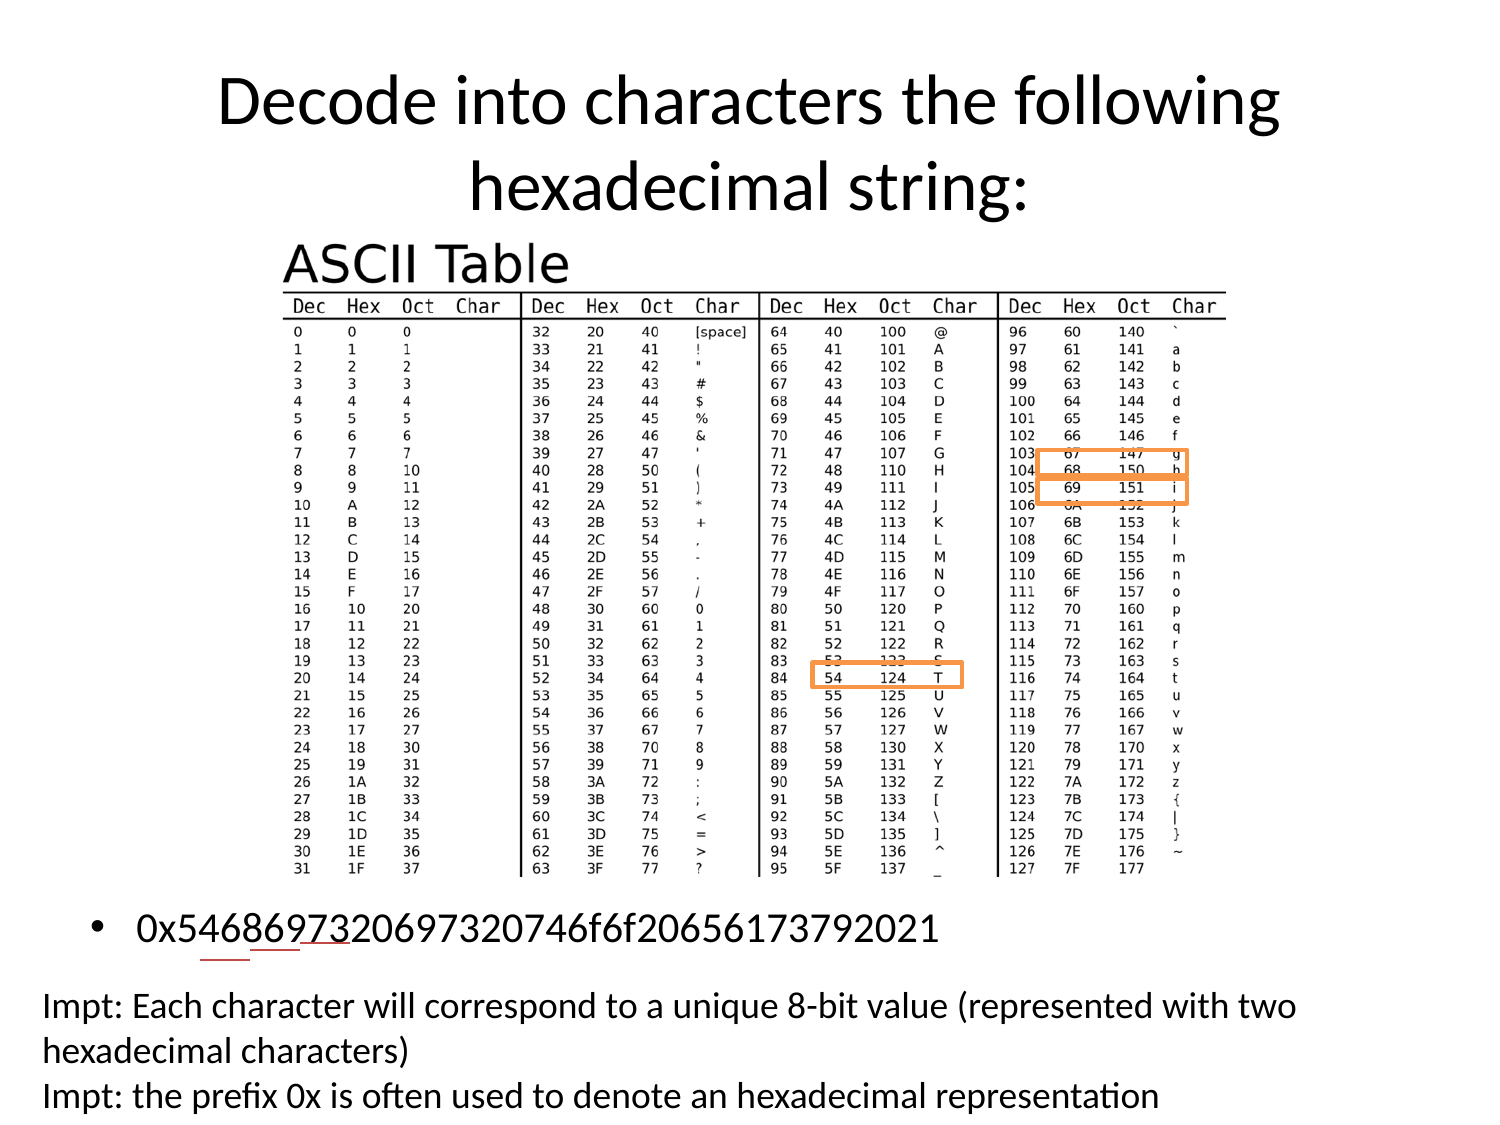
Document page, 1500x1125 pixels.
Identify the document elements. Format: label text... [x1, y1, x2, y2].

text_box Impt: Each character will correspond to a unique 8-bit value (represented with two hexadecimal characters) Impt: the prefix 0x is often used to denote an hexadecimal representation [27, 973, 1473, 1124]
title Decode into characters the following hexadecimal string: [75, 45, 1425, 233]
picture [274, 239, 1226, 886]
list 0x5468697320697320746f6f20656173792021 [75, 892, 1425, 960]
